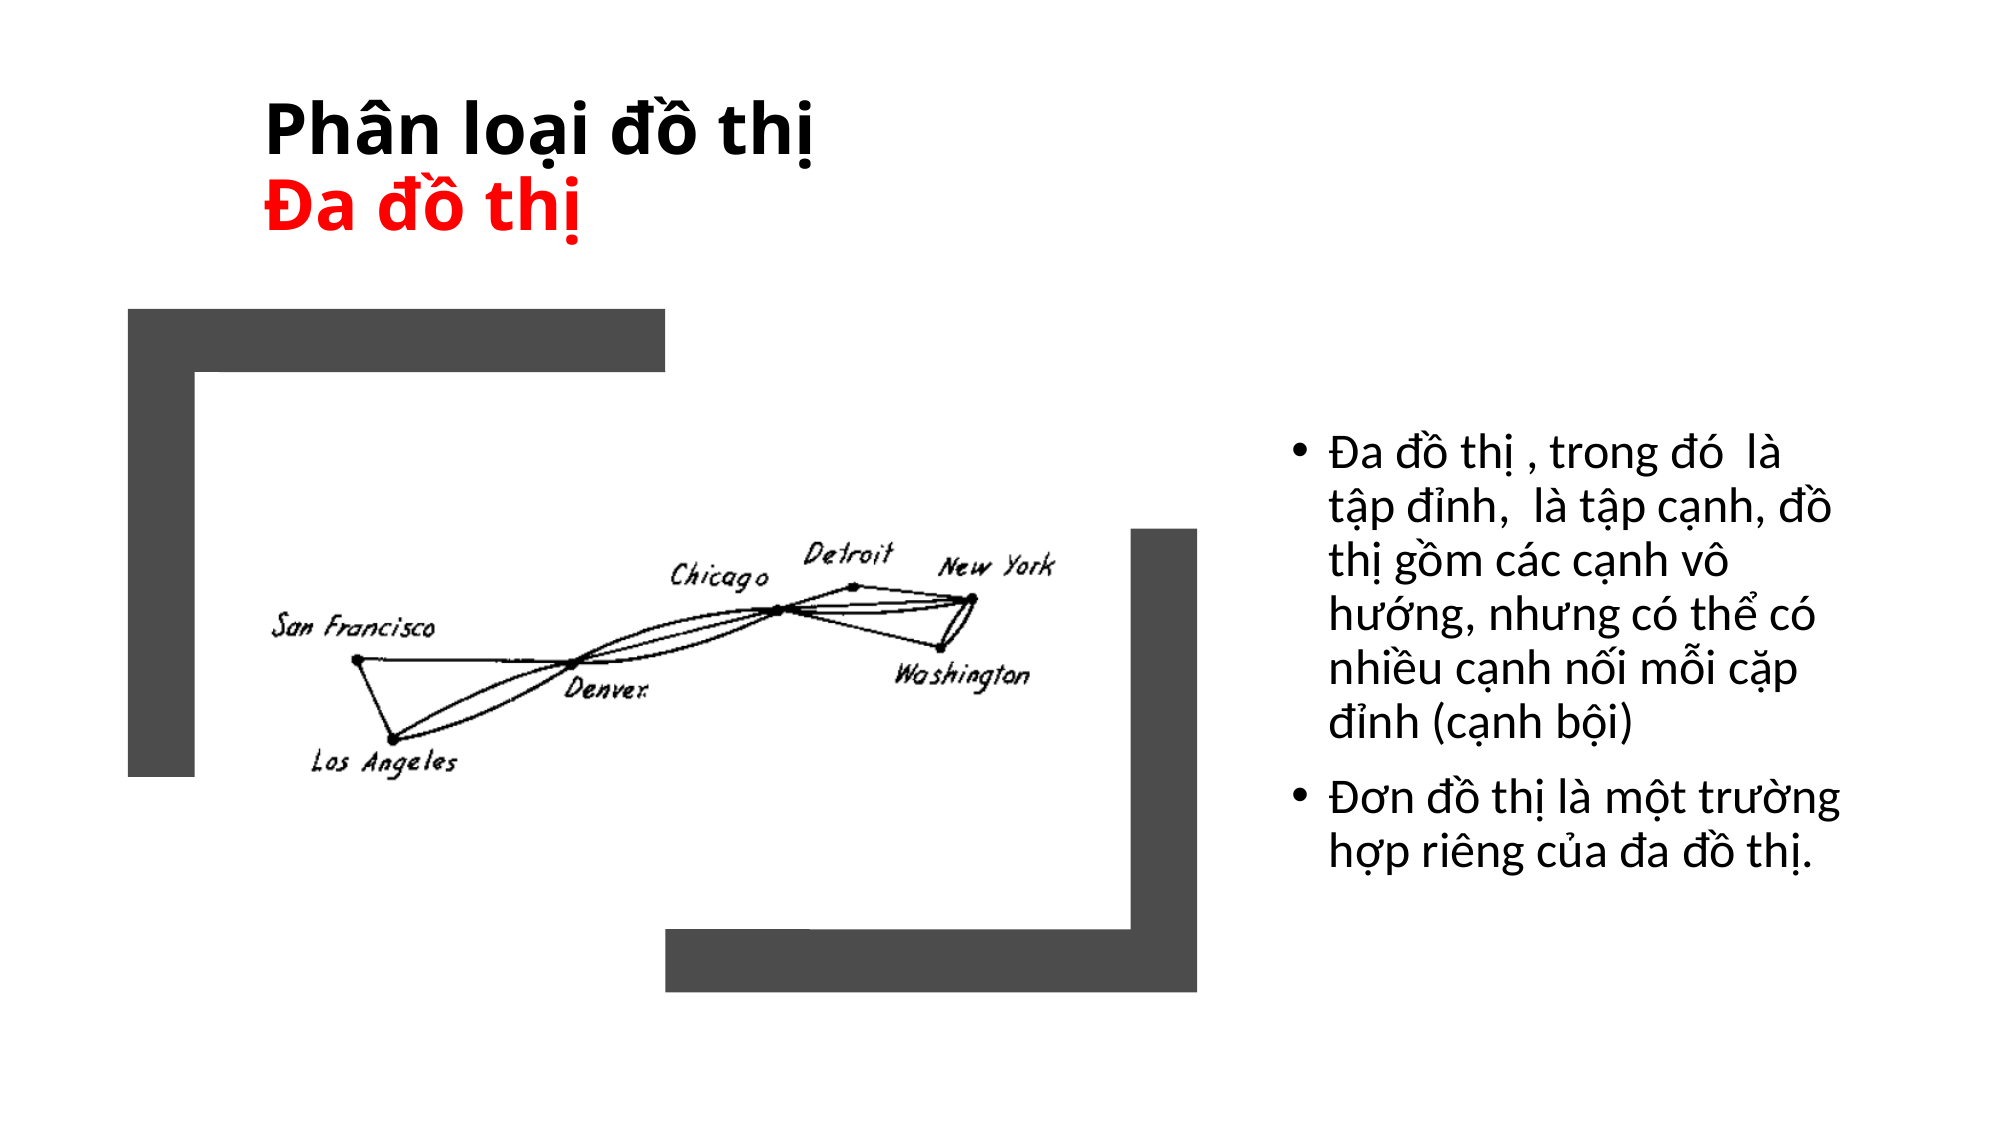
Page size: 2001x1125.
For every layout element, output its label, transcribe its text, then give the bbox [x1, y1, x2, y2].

title Phân loại đồ thị Đa đồ thị [248, 84, 1872, 254]
text_box [127, 308, 666, 777]
text_box [665, 528, 1198, 993]
picture [248, 511, 1080, 790]
